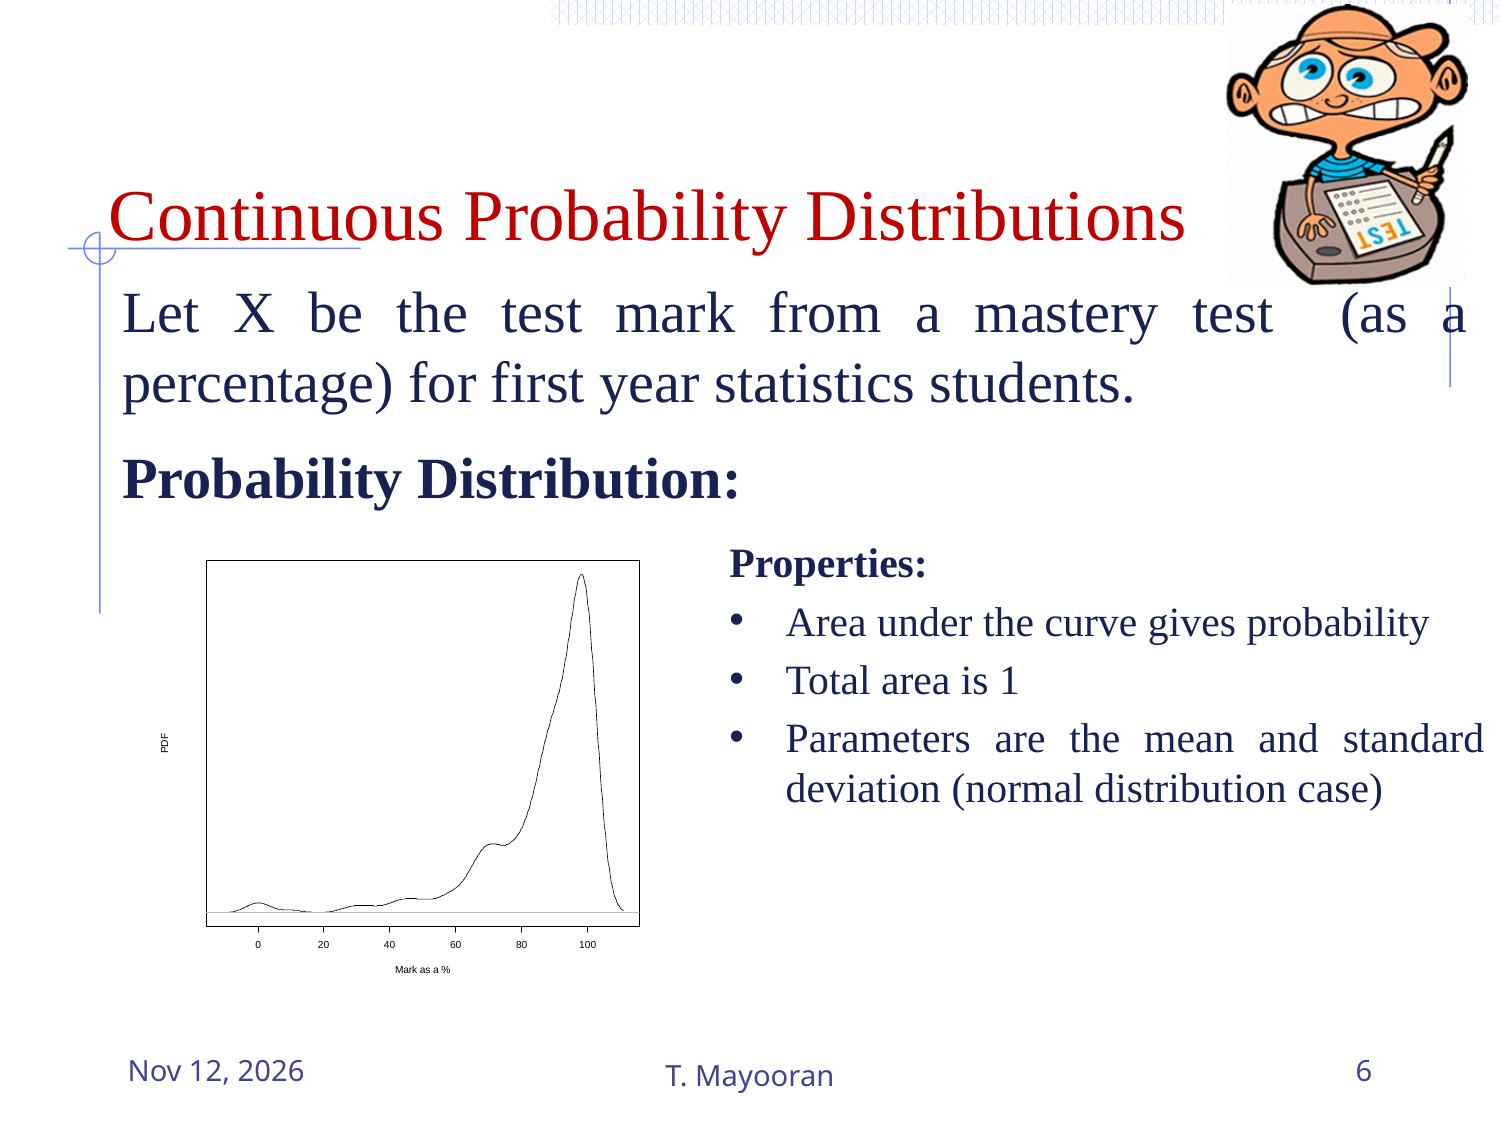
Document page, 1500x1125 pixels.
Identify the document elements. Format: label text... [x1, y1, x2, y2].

text_box Properties: Area under the curve gives probability Total area is 1 Parameters are the mean and standard deviation (normal distribution case) [714, 528, 1500, 819]
footer T. Mayooran [512, 1024, 988, 1101]
text_box Probability Distribution: [107, 433, 1103, 518]
picture [156, 510, 665, 988]
title Continuous Probability Distributions [93, 137, 1219, 263]
text_box Let X be the test mark from a mastery test (as a percentage) for first year statistics students. [107, 266, 1483, 422]
slide_number 9-Apr-23 [112, 1024, 426, 1101]
slide_number 6 [1074, 1024, 1388, 1101]
picture [1224, 4, 1468, 287]
